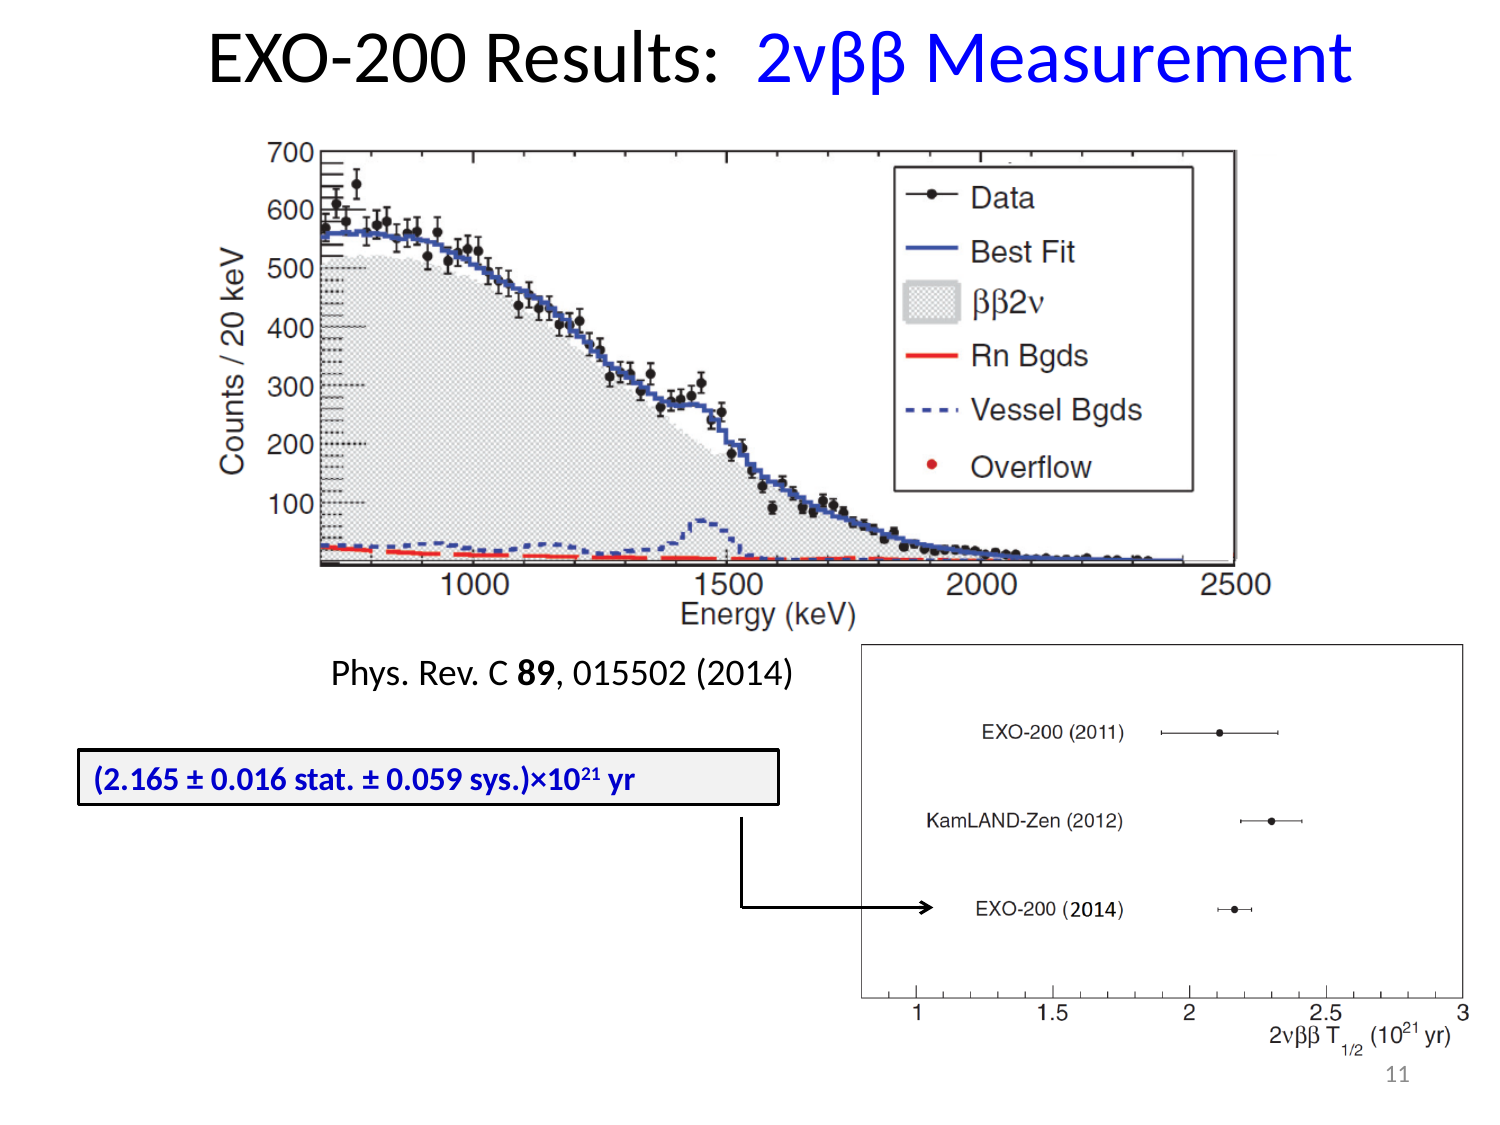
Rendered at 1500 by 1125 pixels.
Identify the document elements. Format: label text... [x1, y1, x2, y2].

text_box Phys. Rev. C 89, 015502 (2014) [166, 640, 809, 746]
slide_number 11 [1074, 1072, 1425, 1103]
picture [187, 124, 1482, 1063]
text_box EXO-200 Results: 2νββ Measurement [192, 0, 1369, 105]
